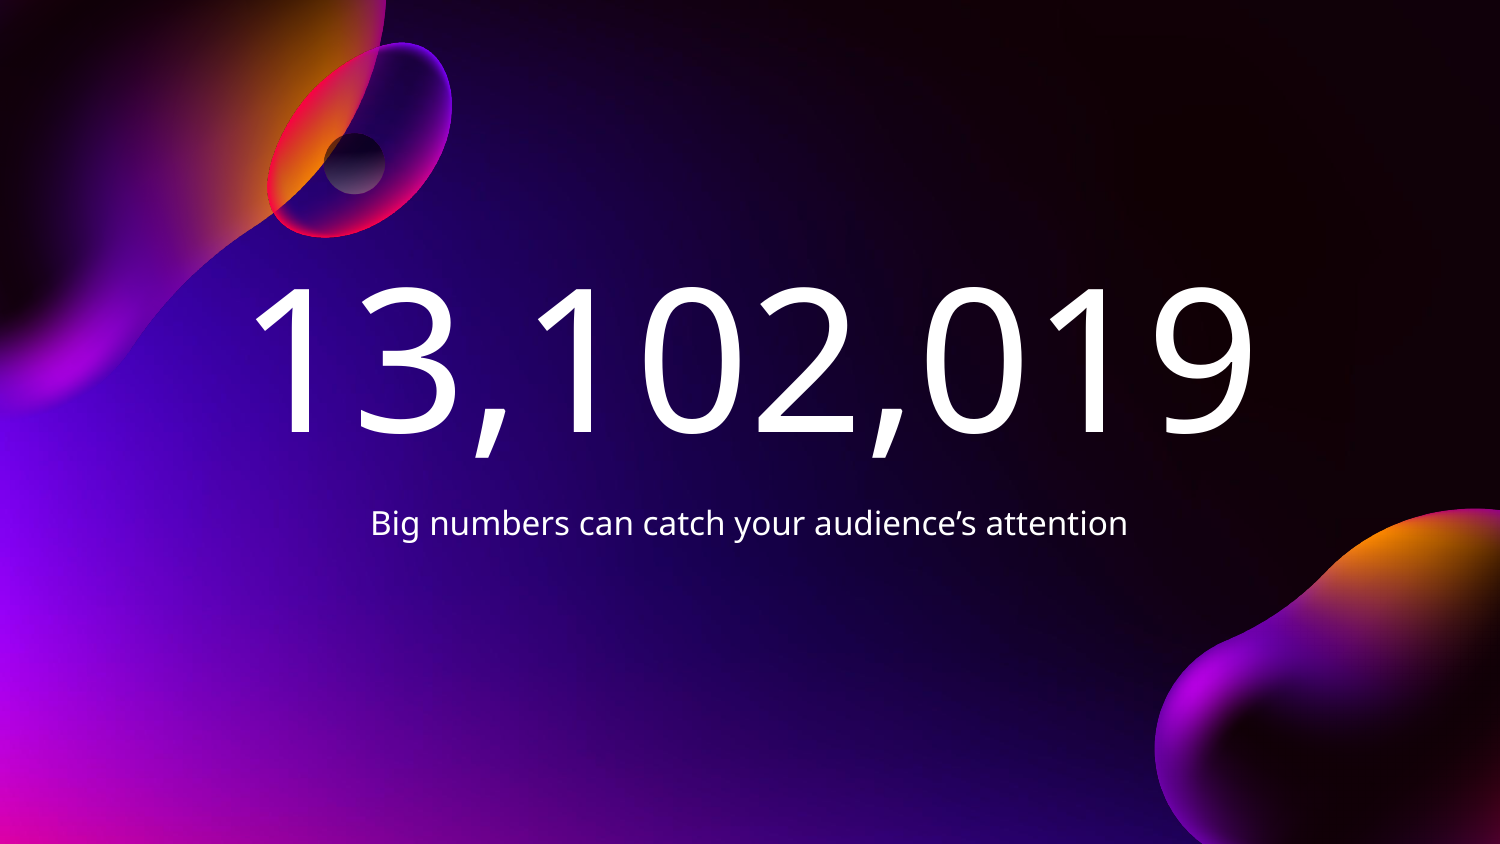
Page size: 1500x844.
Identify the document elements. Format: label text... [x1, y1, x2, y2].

title 13,102,019 [210, 239, 1290, 487]
picture [0, 0, 1500, 844]
subtitle Big numbers can catch your audience’s attention [210, 487, 1290, 605]
